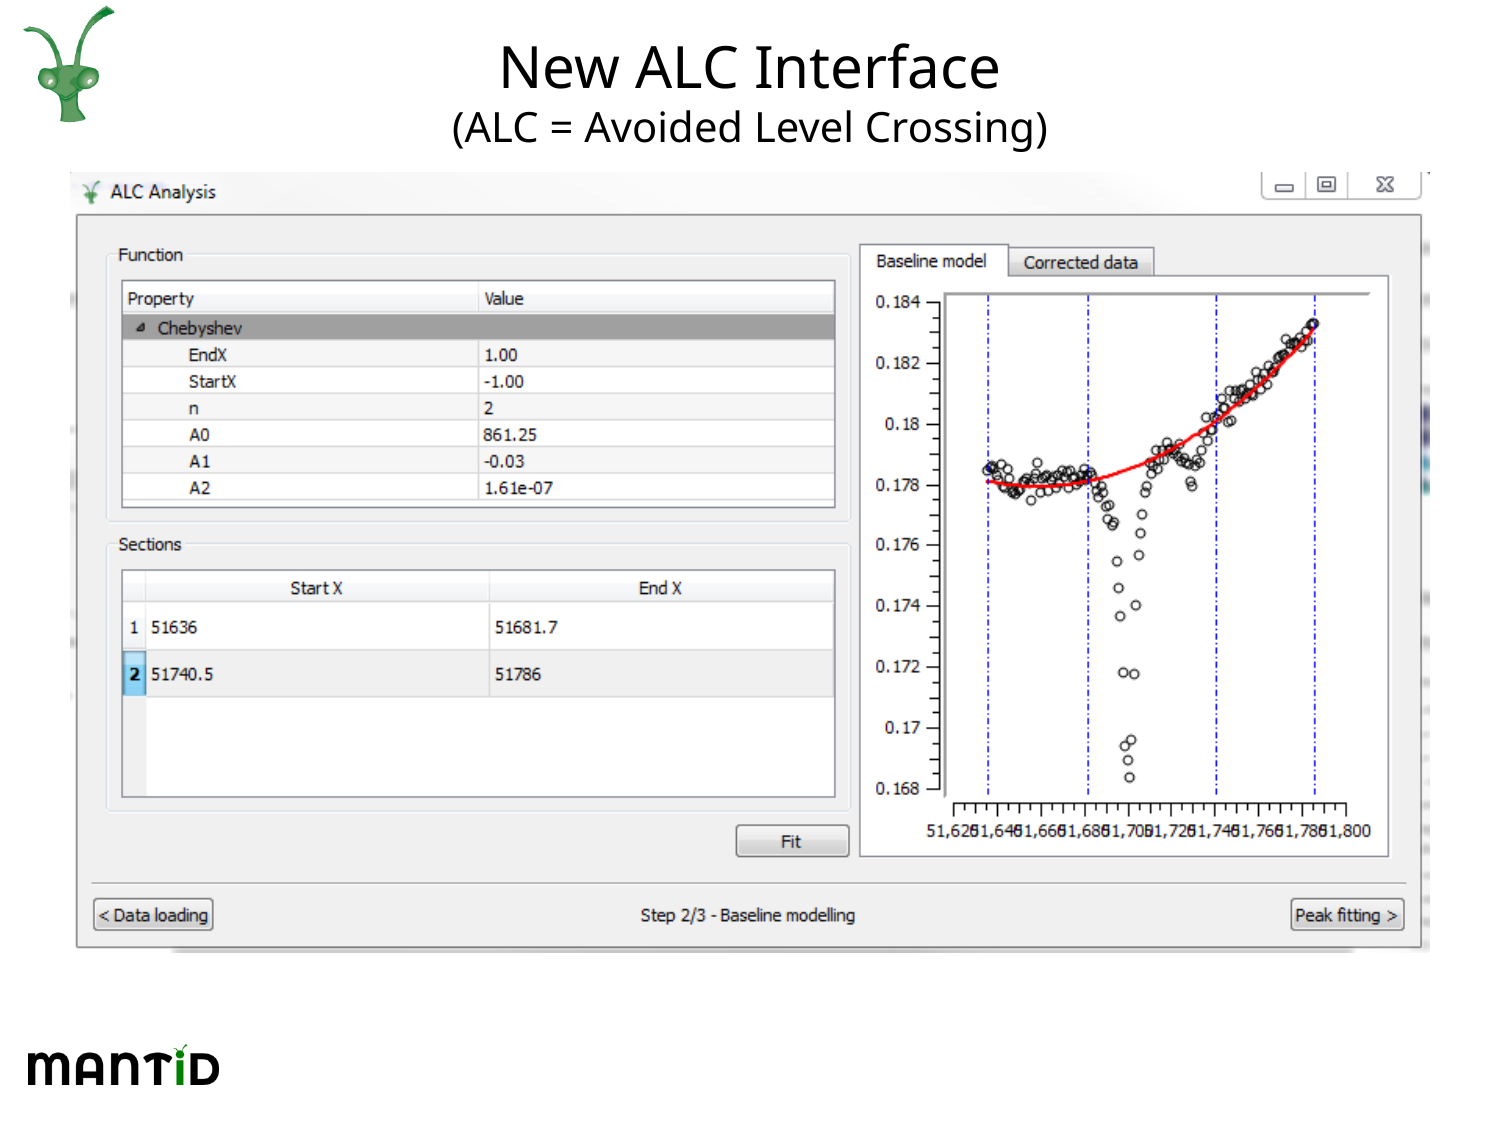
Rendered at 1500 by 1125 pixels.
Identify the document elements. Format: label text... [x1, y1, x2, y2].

picture [28, 1044, 219, 1085]
title New ALC Interface (ALC = Avoided Level Crossing) [75, 0, 1425, 171]
picture [70, 172, 1430, 953]
picture [0, 0, 75, 127]
